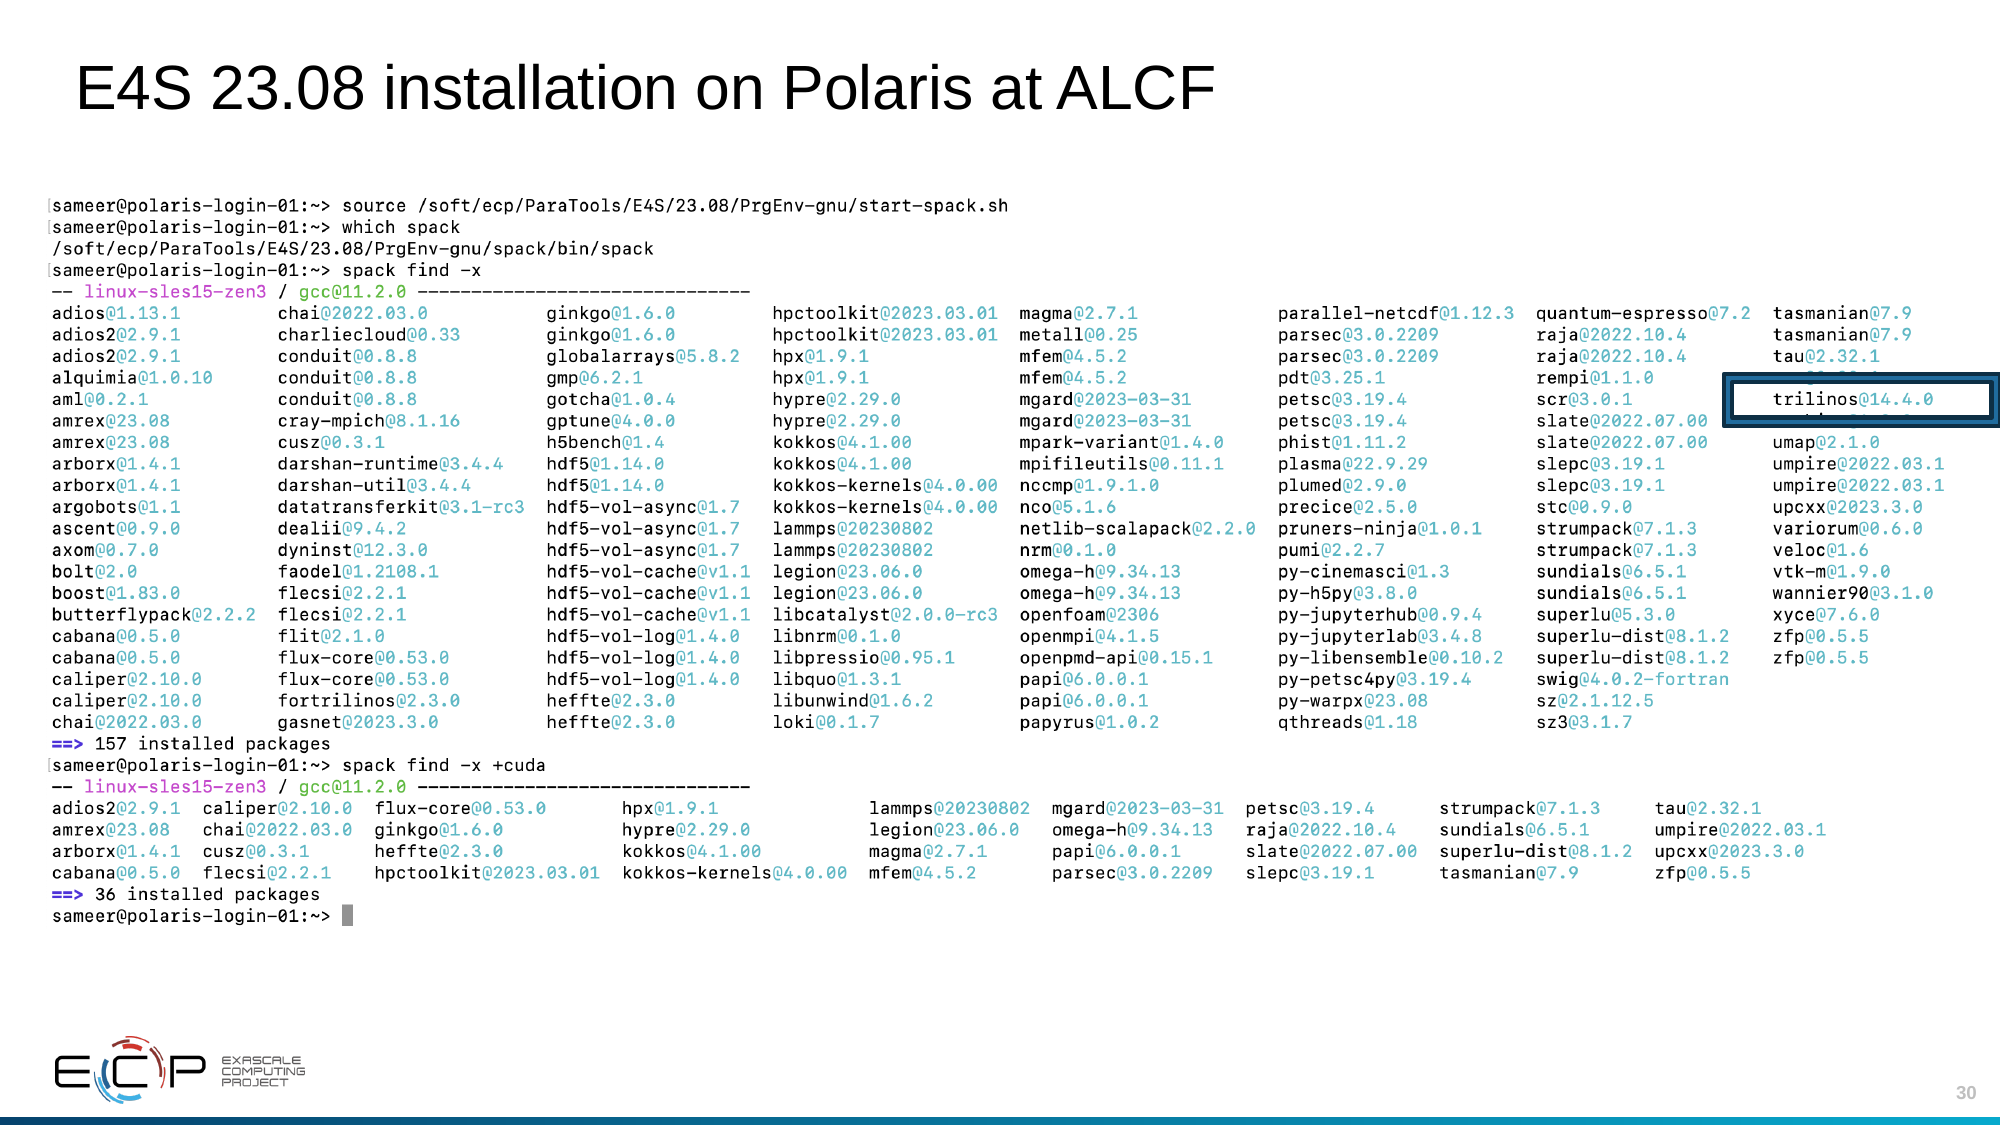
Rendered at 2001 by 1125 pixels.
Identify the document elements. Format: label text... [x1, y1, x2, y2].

picture [1990, 1117, 2000, 1125]
picture [55, 1036, 305, 1104]
picture [46, 195, 1954, 930]
picture [338, 1117, 349, 1125]
text_box [1961, 372, 2000, 428]
picture [0, 1117, 284, 1125]
title E4S 23.08 installation on Polaris at ALCF [60, 48, 1926, 145]
picture [1951, 1117, 1962, 1125]
picture [299, 1117, 310, 1125]
